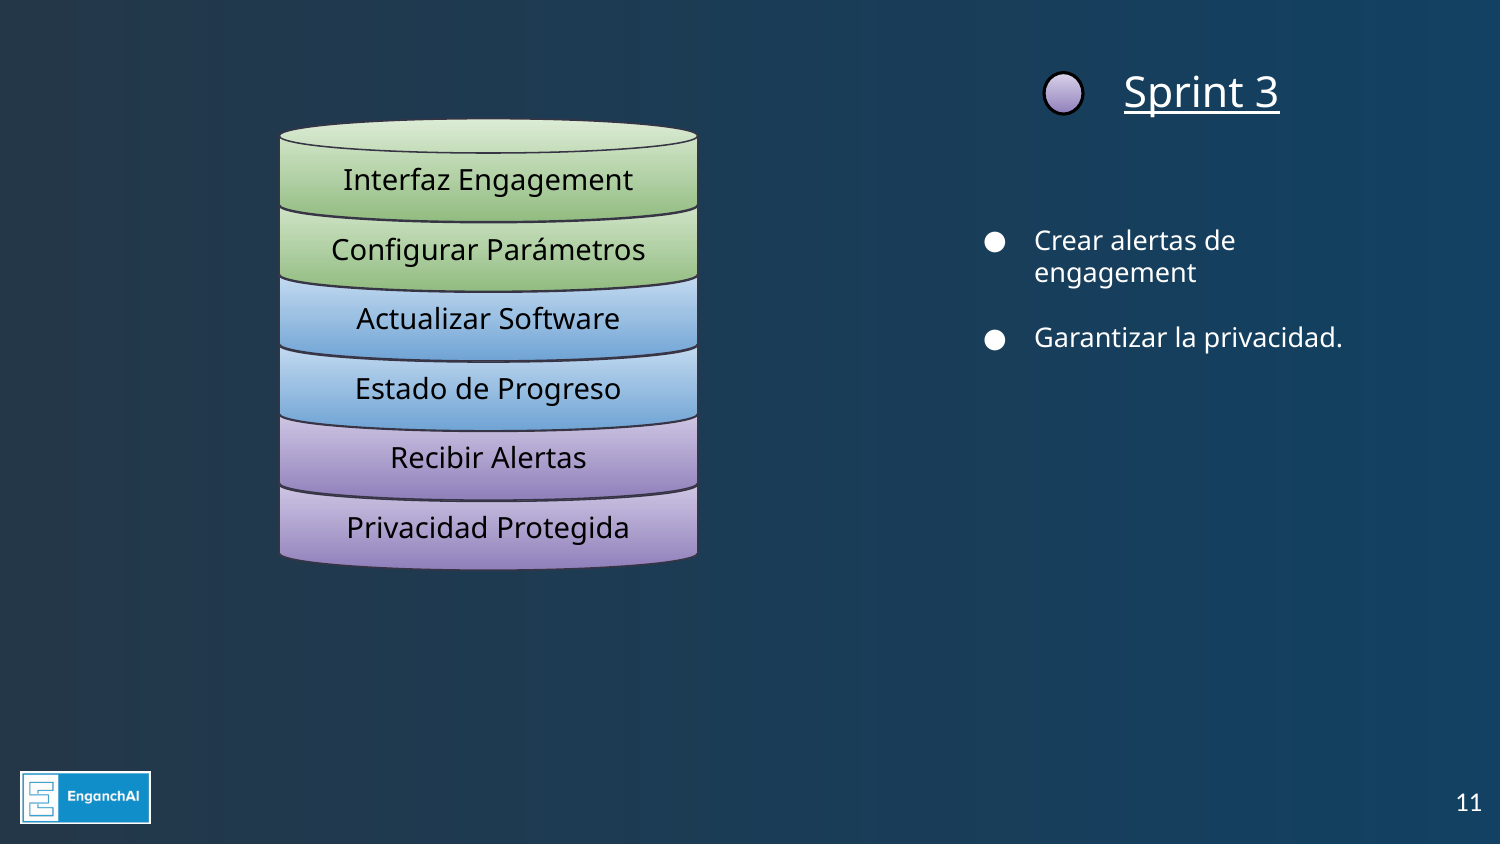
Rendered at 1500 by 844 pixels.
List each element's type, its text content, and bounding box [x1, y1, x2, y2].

title Sprint 3 [930, 24, 1473, 162]
text_box Estado de Progreso [279, 345, 698, 431]
text_box Crear alertas de engagement Garantizar la privacidad. [944, 208, 1404, 739]
text_box Interfaz Engagement [279, 118, 698, 222]
text_box Actualizar Software [279, 276, 698, 361]
text_box Privacidad Protegida [279, 484, 698, 571]
picture [19, 771, 151, 824]
text_box Recibir Alertas [279, 415, 698, 501]
slide_number ‹#› [1403, 779, 1494, 844]
text_box [1044, 72, 1084, 115]
text_box Configurar Parámetros [279, 206, 698, 292]
